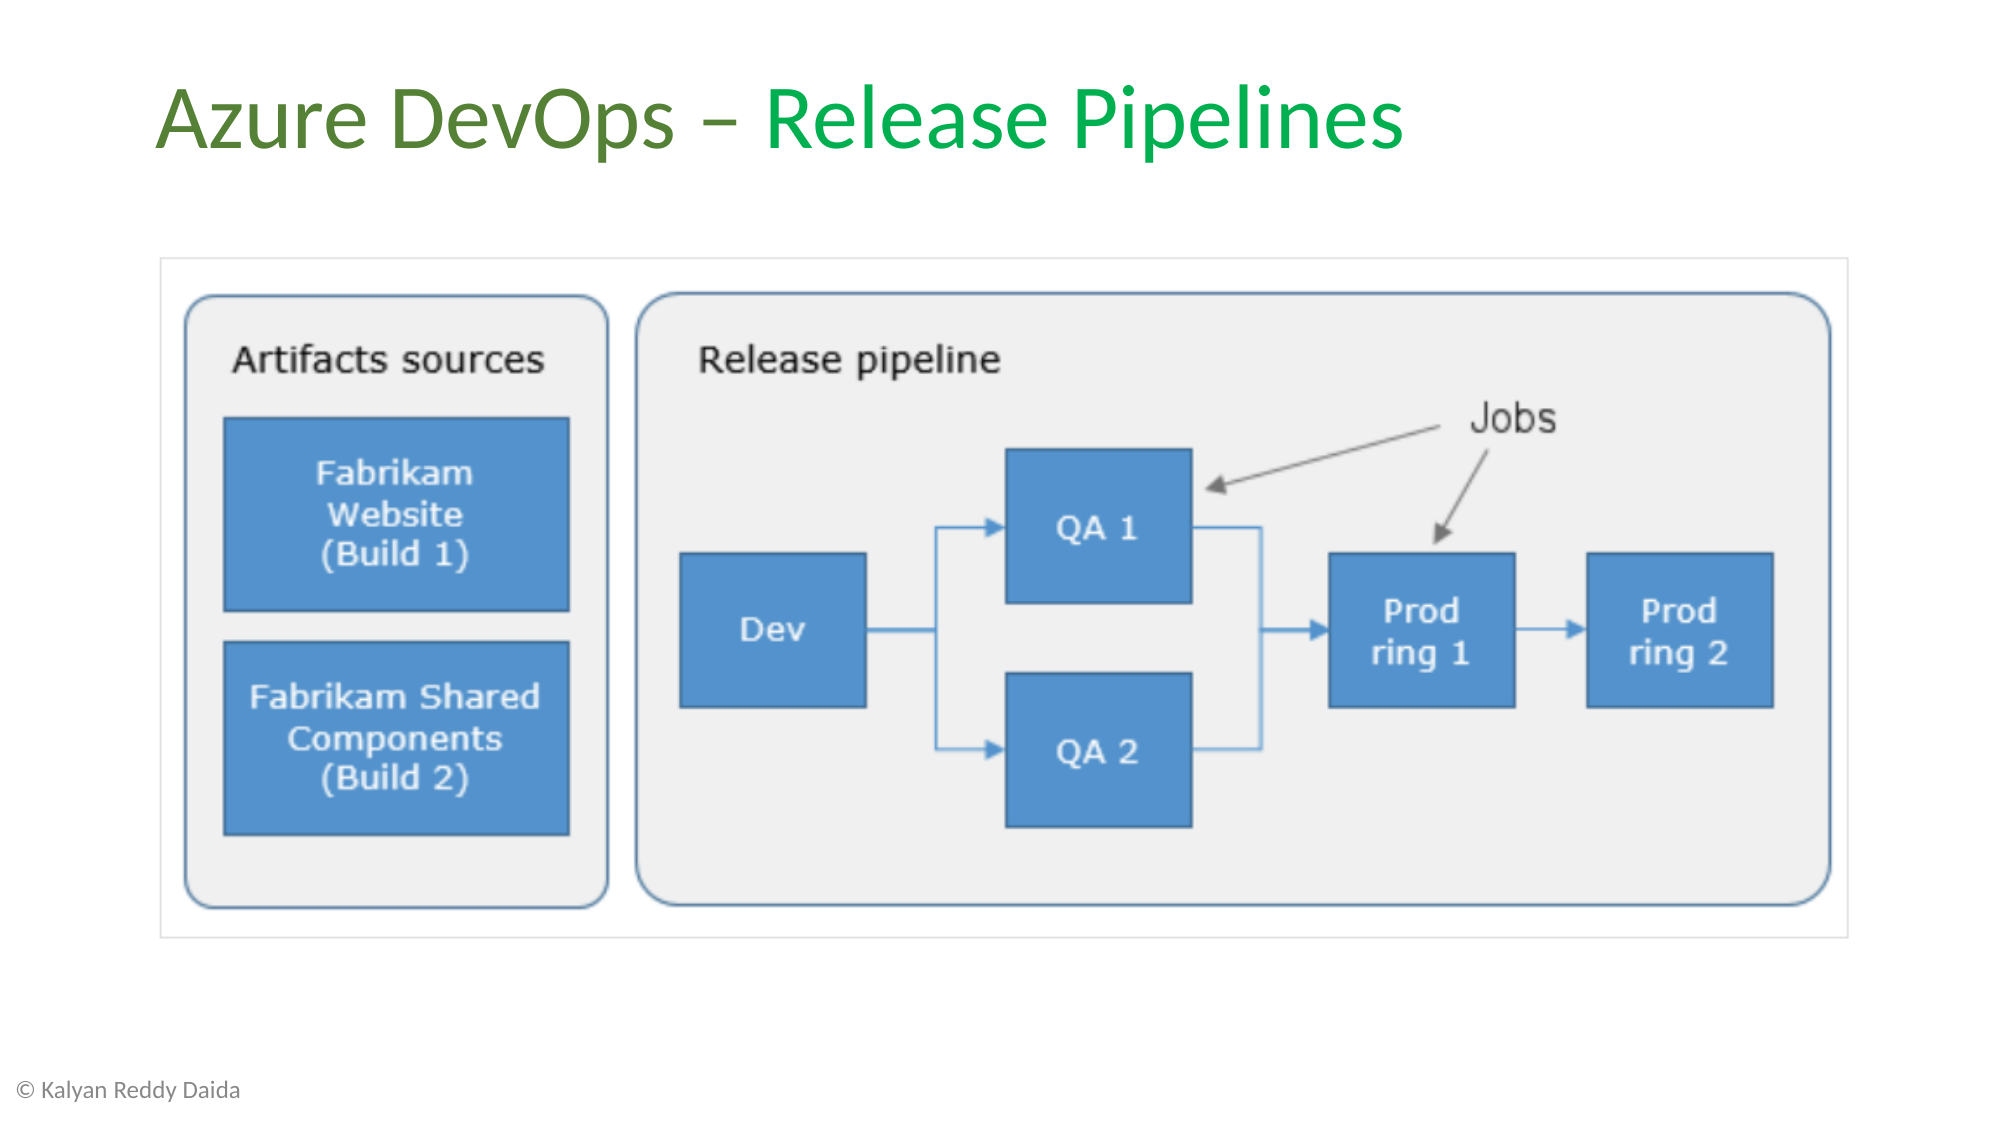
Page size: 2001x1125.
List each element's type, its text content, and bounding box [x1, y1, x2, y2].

footer © Kalyan Reddy Daida [0, 1058, 675, 1119]
title Azure DevOps – Release Pipelines [137, 37, 1863, 200]
picture [148, 241, 1889, 951]
